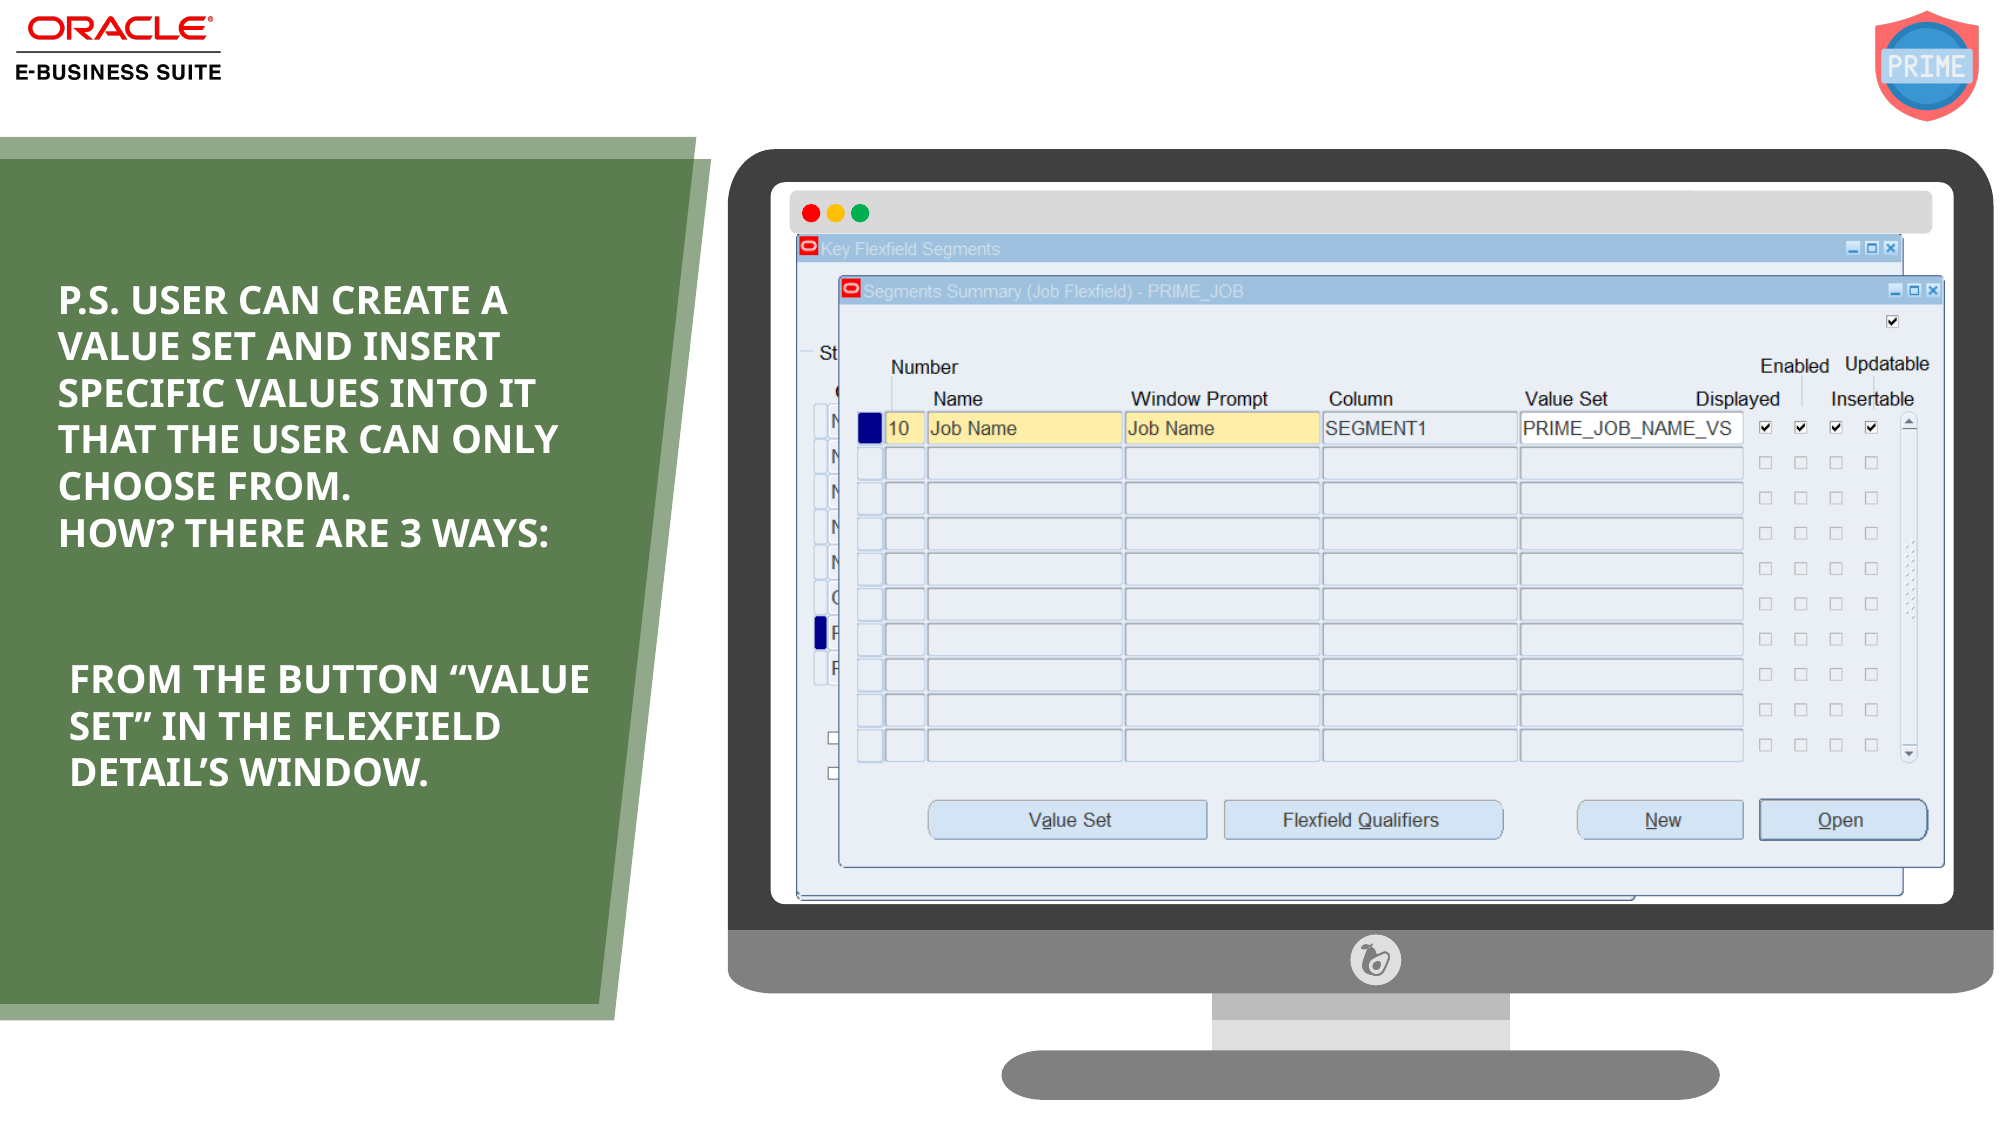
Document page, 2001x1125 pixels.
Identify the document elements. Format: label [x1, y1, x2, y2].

text_box [727, 148, 1995, 1101]
picture [795, 234, 1945, 902]
text_box [0, 136, 712, 1021]
picture [1868, 7, 1986, 125]
picture [16, 15, 222, 81]
